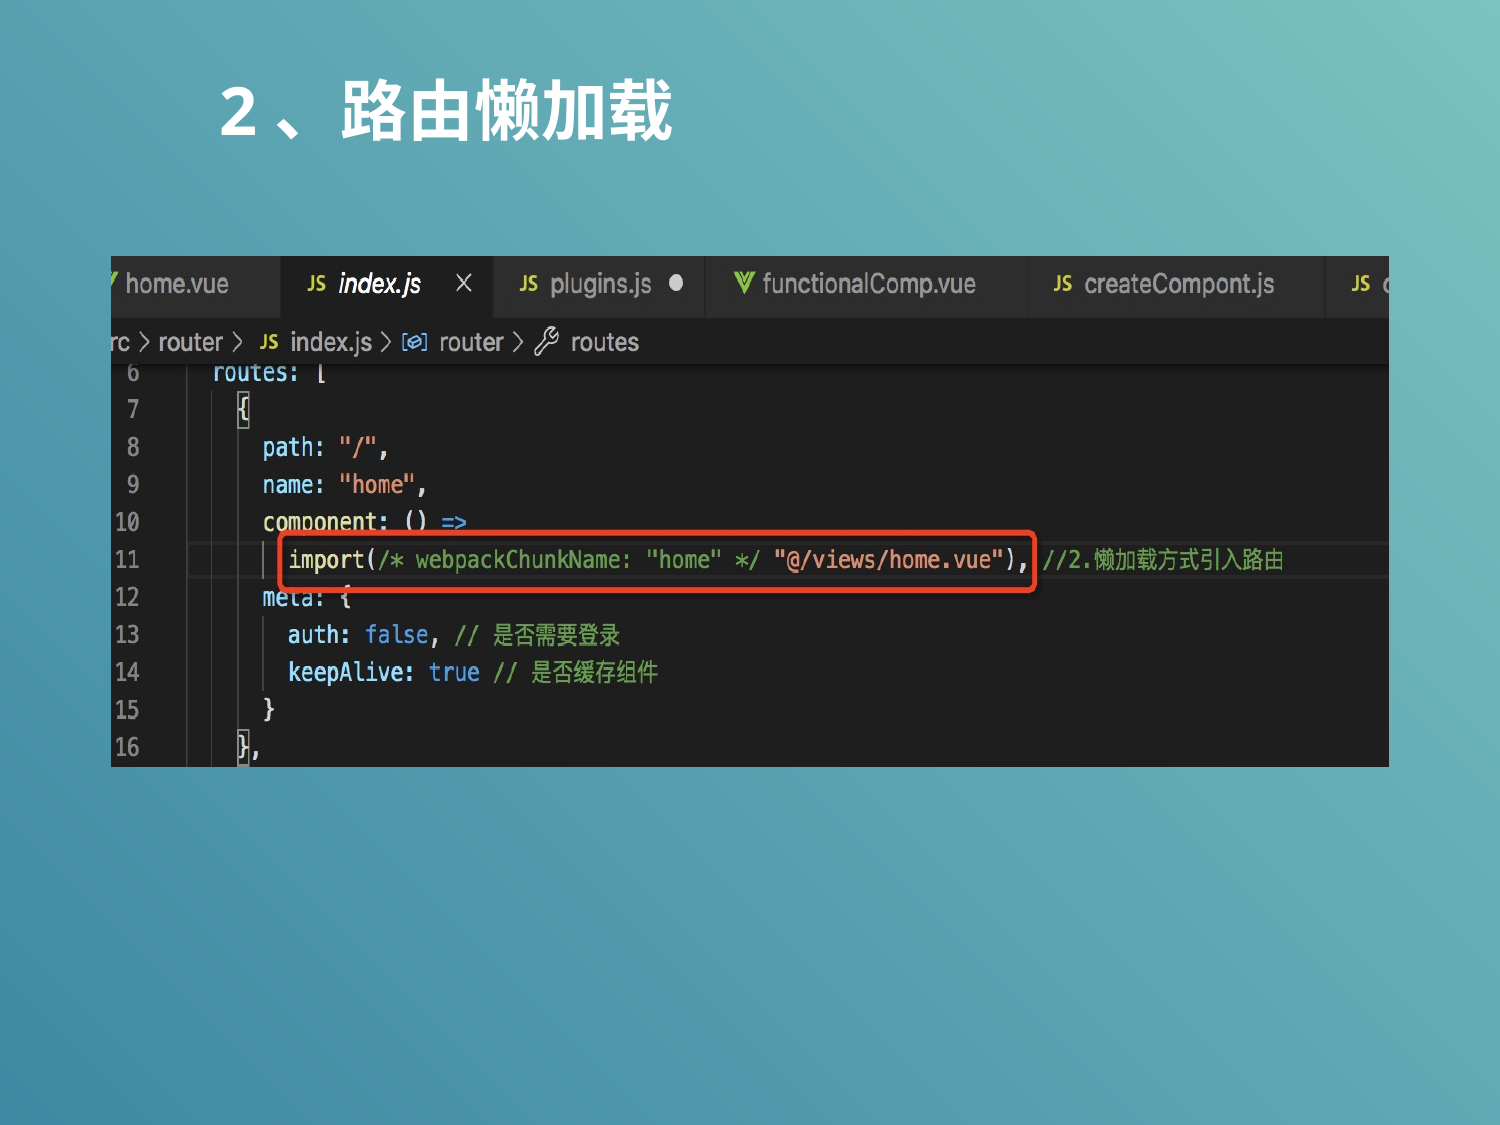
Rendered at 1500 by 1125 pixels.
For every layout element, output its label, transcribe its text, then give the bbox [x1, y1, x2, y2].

text_box 2、路由懒加载 [94, 20, 801, 156]
picture [111, 256, 1389, 767]
